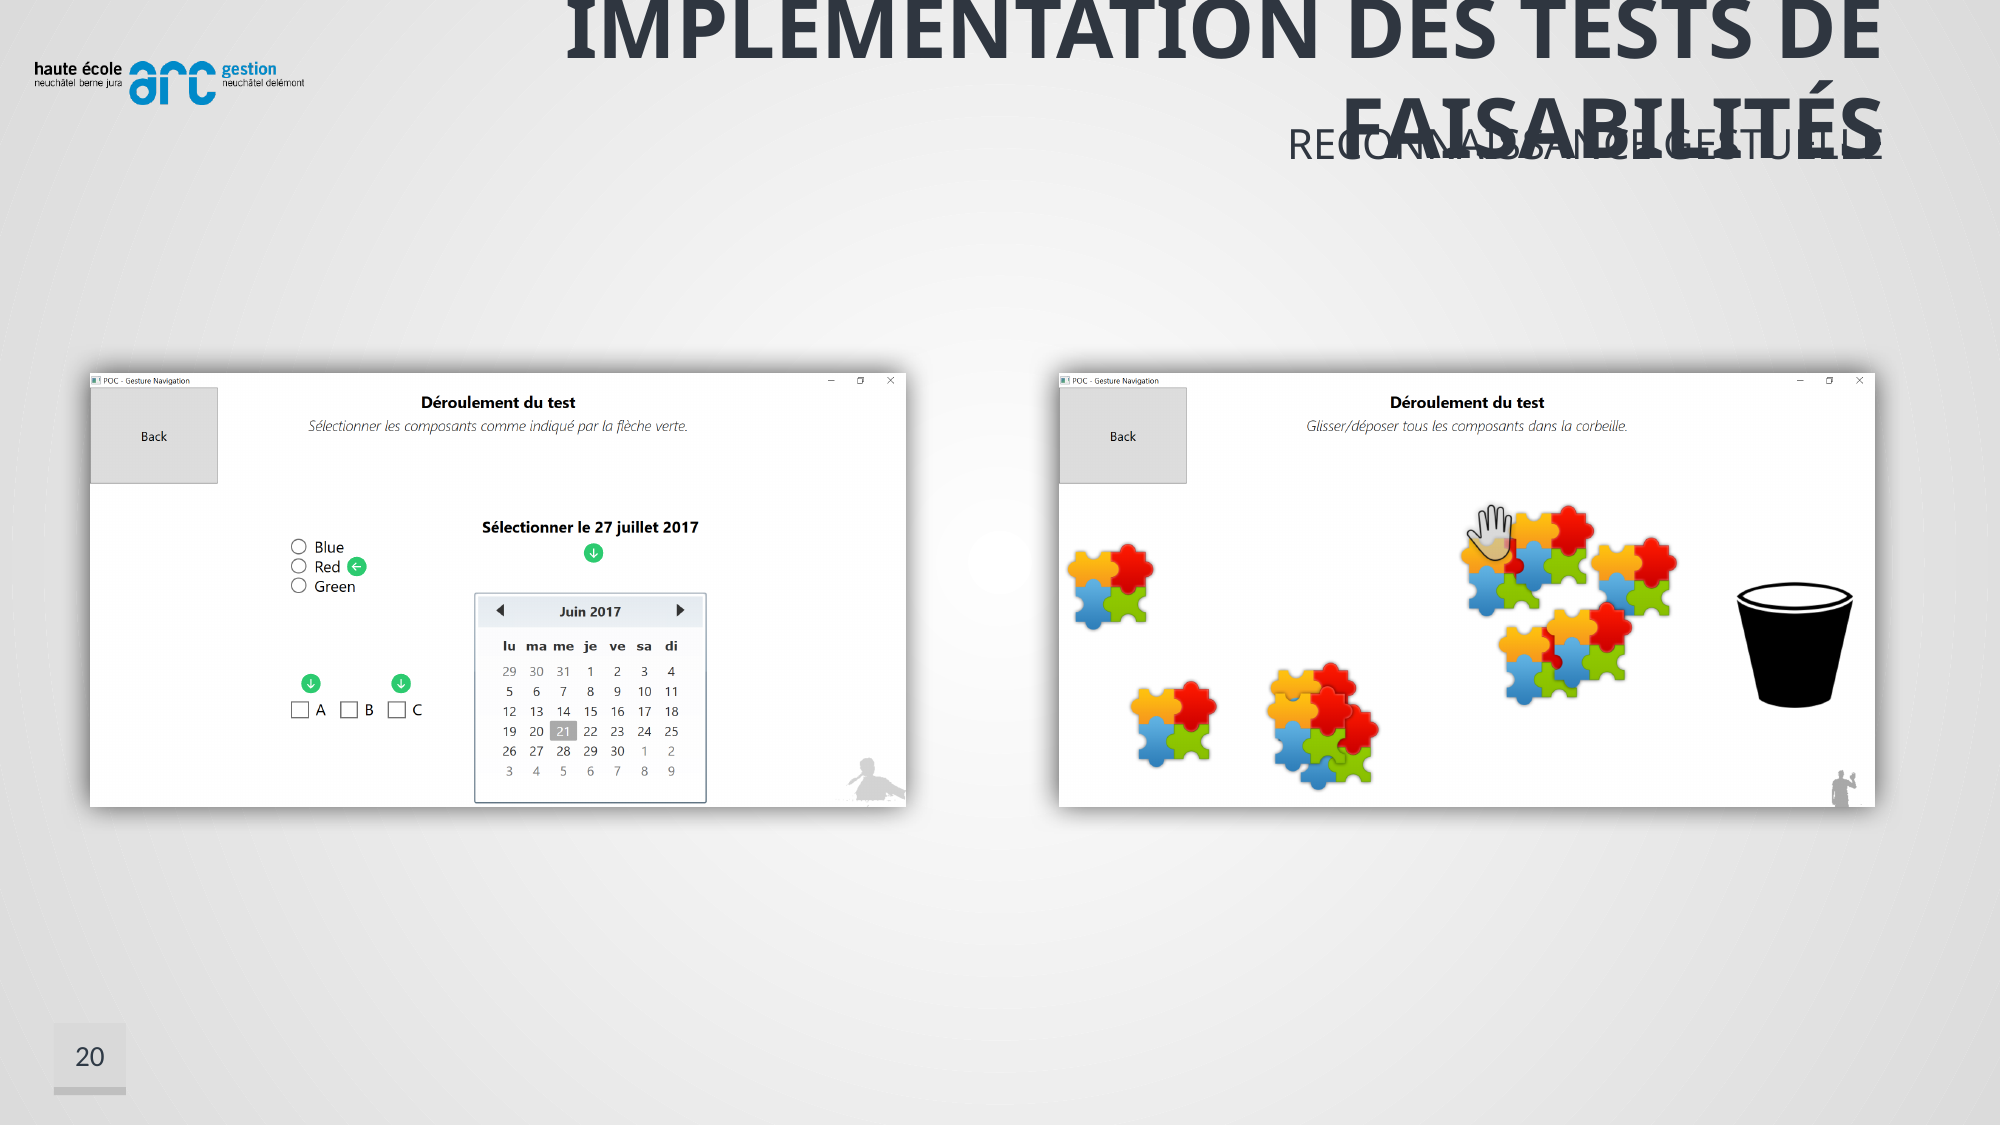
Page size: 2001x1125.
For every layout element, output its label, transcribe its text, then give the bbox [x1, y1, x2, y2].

picture [35, 61, 304, 105]
picture [137, 86, 148, 98]
slide_number 20 [53, 1023, 126, 1088]
picture [90, 373, 906, 807]
picture [1058, 373, 1875, 807]
title Implémentation des tests de faisabilités [338, 24, 1900, 126]
subtitle Reconnaissance gestuelle [338, 126, 1900, 161]
